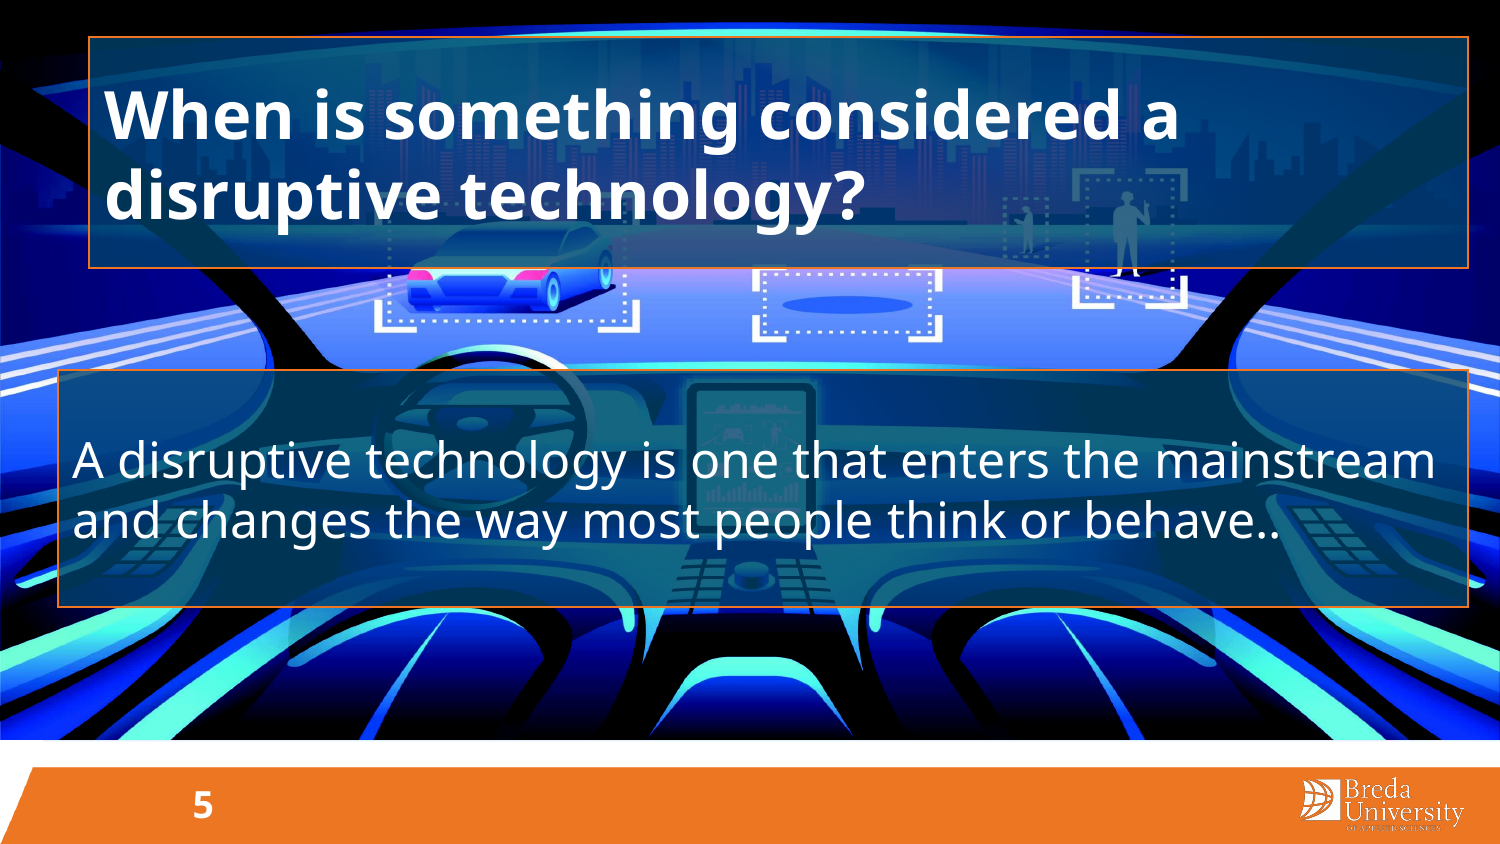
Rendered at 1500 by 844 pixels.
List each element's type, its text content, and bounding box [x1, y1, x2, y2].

picture [0, 0, 1500, 844]
slide_number 5 [177, 773, 351, 819]
